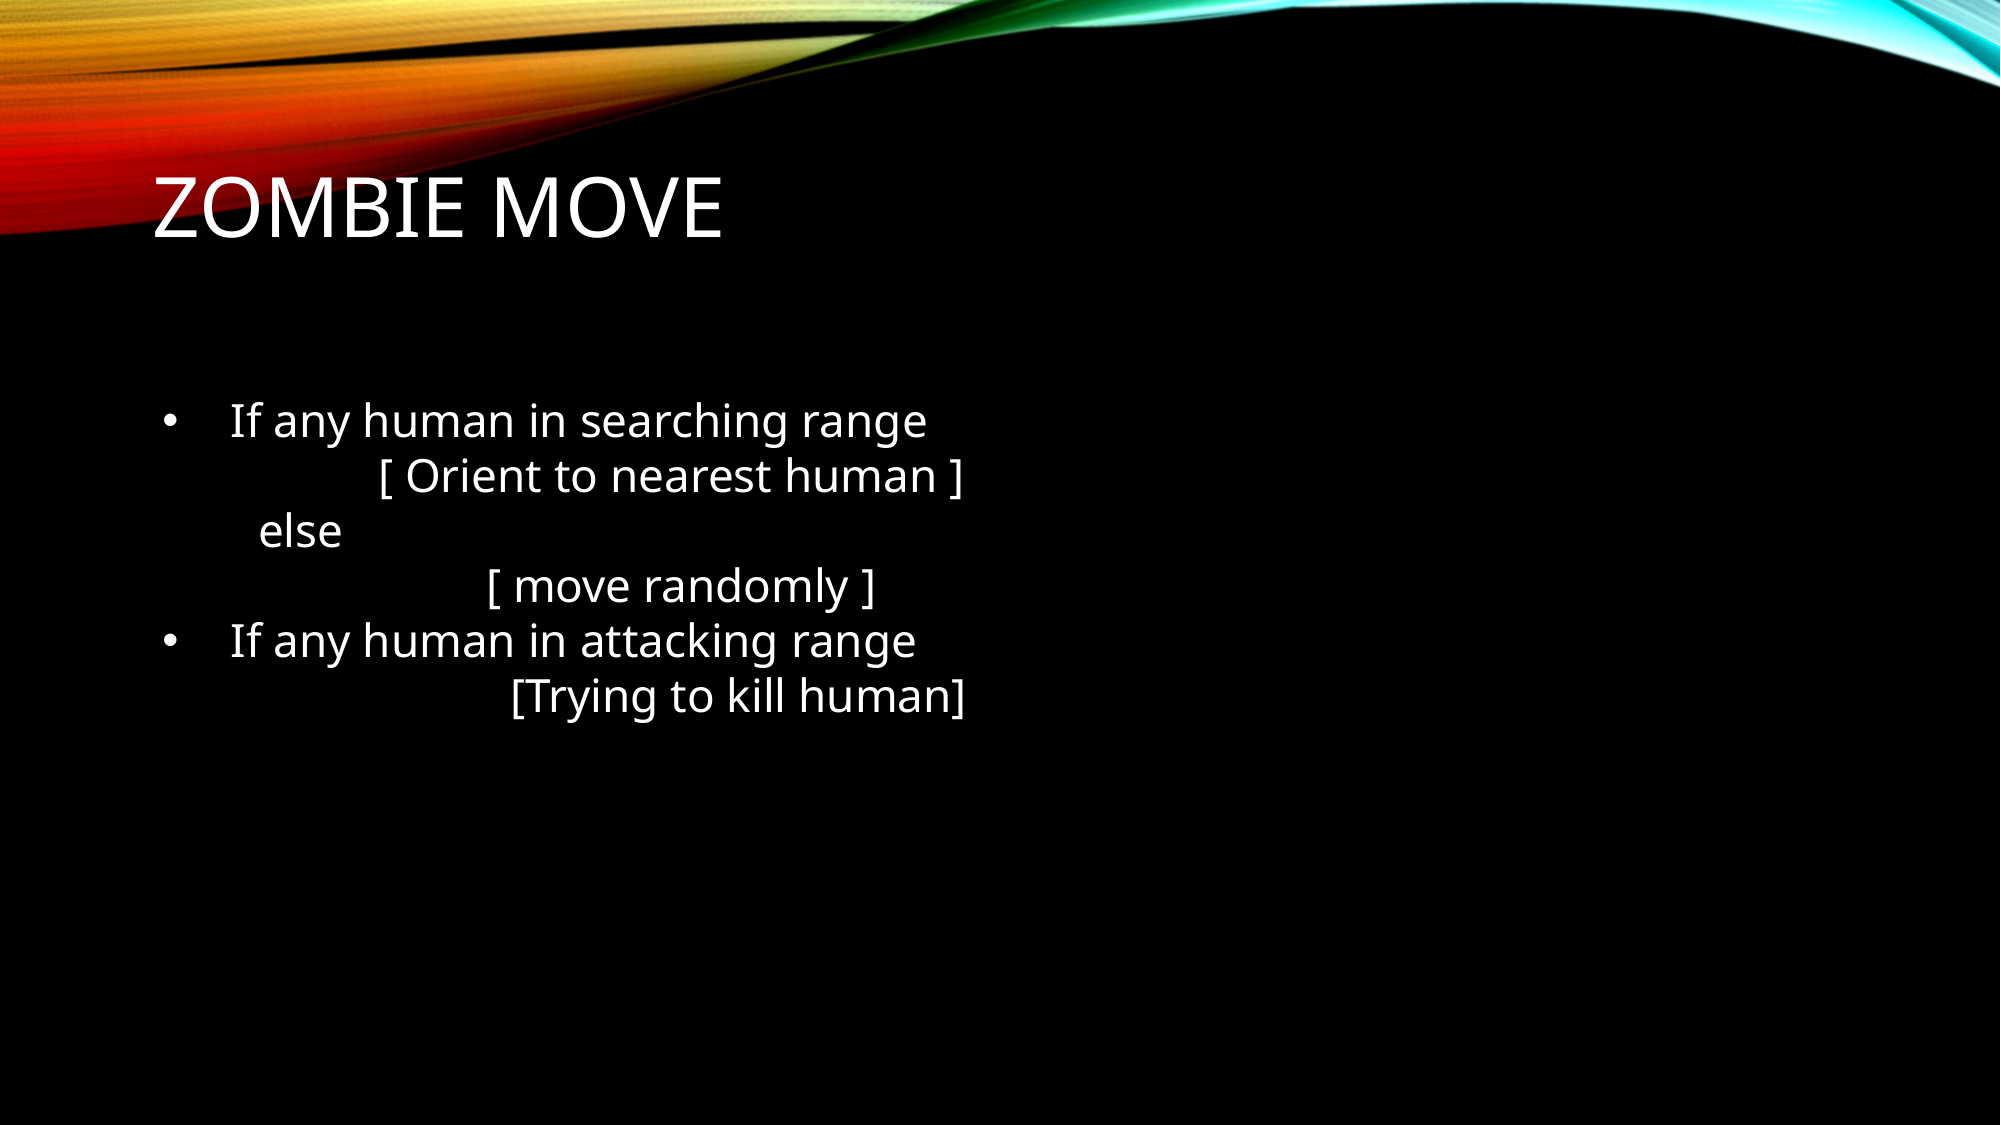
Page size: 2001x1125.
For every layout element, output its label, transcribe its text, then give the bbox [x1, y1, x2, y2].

title ZOMBIE MOVE [137, 104, 1550, 317]
picture [0, 0, 2000, 237]
text_box If any human in searching range [ Orient to nearest human ] else [ move randomly ] If any human in attacking range [Trying to kill human] [147, 384, 1568, 785]
